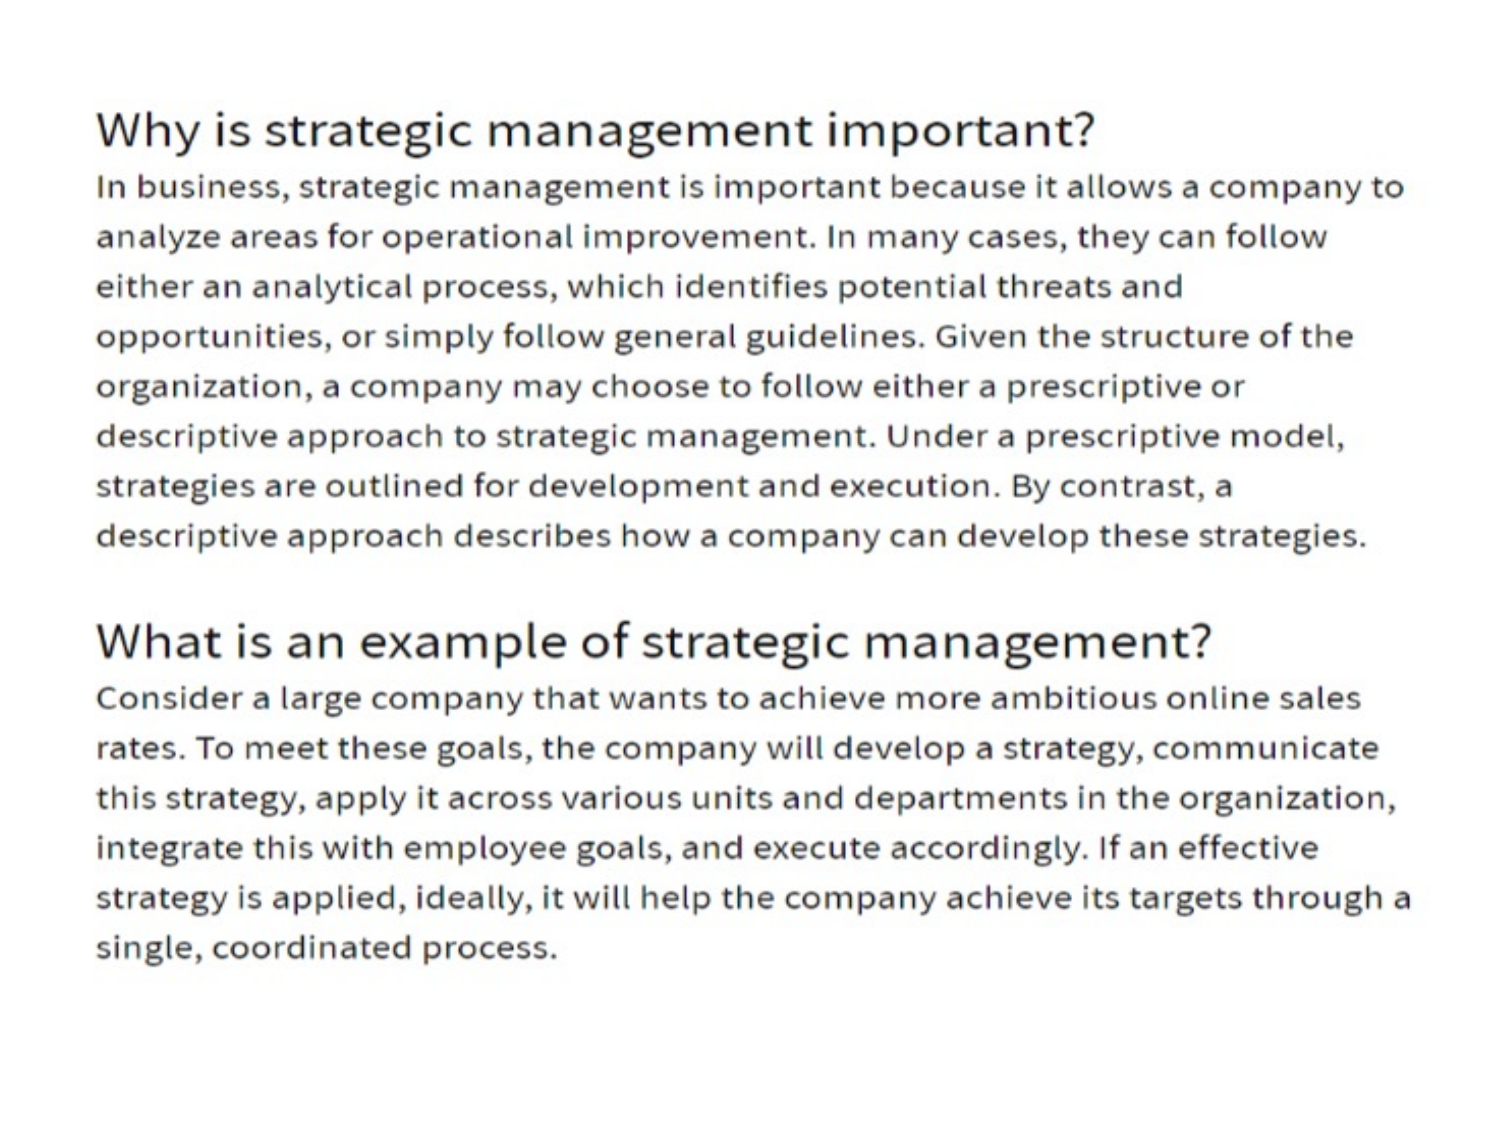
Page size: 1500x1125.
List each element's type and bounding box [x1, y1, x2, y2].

list [62, 99, 1463, 988]
